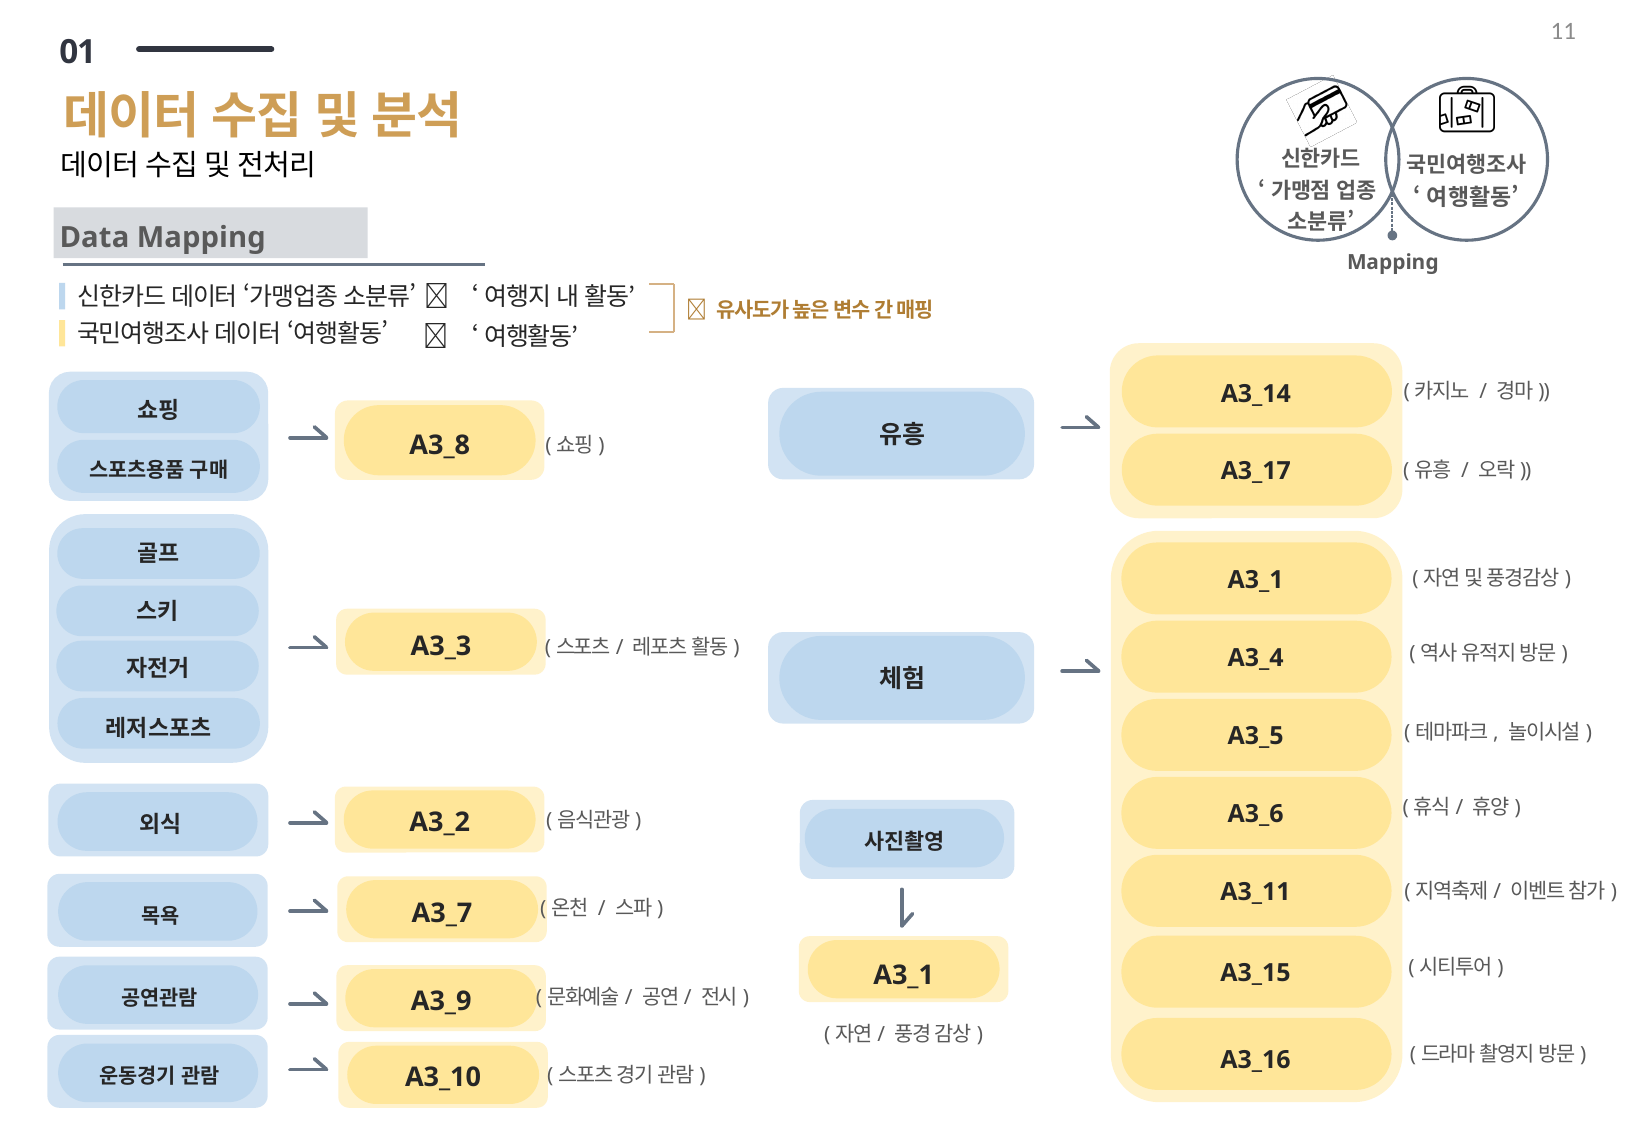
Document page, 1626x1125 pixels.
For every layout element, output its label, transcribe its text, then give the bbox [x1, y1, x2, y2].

text_box A3_8 [394, 417, 485, 468]
text_box  유사도가 높은 변수 간 매핑 [675, 288, 949, 329]
text_box (쇼핑) [530, 424, 620, 464]
text_box A3_17 [1206, 444, 1307, 492]
text_box [46, 1033, 269, 1109]
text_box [289, 992, 327, 1004]
text_box [1120, 619, 1393, 694]
text_box [766, 630, 1036, 725]
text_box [56, 585, 259, 637]
text_box (유흥 / 오락)) [1388, 449, 1547, 490]
text_box [344, 968, 533, 1029]
text_box (자연/ 풍경 감상) [809, 1012, 998, 1053]
text_box 사진촬영 [819, 818, 990, 862]
text_box [58, 282, 66, 310]
text_box 01 [44, 17, 112, 78]
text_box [1062, 660, 1099, 672]
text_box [289, 900, 327, 912]
text_box [1120, 934, 1393, 1009]
text_box 공연관람 [107, 974, 213, 1017]
text_box (음식관광) [531, 799, 656, 840]
text_box [333, 399, 546, 481]
text_box 목욕 [126, 893, 195, 936]
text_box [289, 1058, 327, 1070]
text_box [345, 879, 533, 940]
text_box [342, 789, 531, 850]
text_box 체험 [778, 634, 1026, 721]
text_box 신한카드 데이터 ‘가맹업종 소분류’ [62, 273, 409, 318]
text_box A3_7 [396, 885, 488, 936]
text_box [57, 1042, 260, 1104]
text_box Mapping [1332, 244, 1454, 281]
text_box 유흥 [778, 390, 1026, 477]
text_box (온천 / 스파) [525, 887, 678, 928]
text_box [766, 386, 1036, 481]
text_box [1120, 354, 1389, 429]
text_box [342, 404, 533, 477]
text_box [336, 875, 548, 944]
text_box [803, 807, 1006, 869]
text_box 데이터 수집 및 전처리 [45, 139, 332, 189]
text_box Data Mapping [44, 207, 281, 262]
text_box (문화예술/ 공연/ 전시) [521, 975, 764, 1016]
text_box A3_9 [395, 972, 487, 1024]
text_box (드라마 촬영지 방문) [1395, 1032, 1601, 1073]
text_box [1109, 529, 1404, 1104]
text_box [289, 426, 327, 438]
text_box [48, 513, 270, 764]
text_box 국민여행조사 데이터 ‘여행활동’ [62, 310, 404, 355]
text_box 운동경기 관람 [85, 1052, 235, 1095]
text_box (스포츠 경기 관람) [532, 1053, 721, 1094]
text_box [1237, 78, 1548, 244]
text_box [53, 206, 369, 259]
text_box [798, 936, 1009, 1003]
text_box  ‘여행지 내 활동’ [409, 273, 651, 318]
text_box (역사 유적지 방문) [1394, 631, 1583, 672]
text_box [1120, 1016, 1393, 1091]
text_box 데이터 수집 및 분석 [48, 68, 478, 152]
text_box A3_5 [1212, 709, 1299, 758]
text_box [888, 902, 926, 913]
text_box [57, 964, 260, 1025]
text_box [333, 785, 546, 854]
text_box 외식 [124, 799, 197, 845]
text_box A3_1 [1212, 553, 1299, 601]
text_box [57, 528, 260, 579]
text_box [1120, 697, 1389, 772]
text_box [56, 640, 260, 749]
text_box A3_15 [1205, 946, 1306, 994]
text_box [649, 283, 675, 333]
text_box [346, 1044, 534, 1106]
text_box [58, 319, 66, 348]
text_box [56, 791, 259, 852]
text_box [343, 611, 533, 672]
text_box [57, 881, 259, 942]
text_box [798, 798, 1016, 881]
text_box [335, 964, 547, 1033]
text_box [289, 811, 327, 823]
text_box (카지노 / 경마)) [1388, 369, 1565, 410]
text_box [1120, 432, 1388, 507]
text_box A3_6 [1212, 787, 1299, 836]
text_box (자연 및 풍경감상) [1397, 556, 1586, 597]
text_box [1120, 853, 1389, 928]
slide_number 11 [1501, 0, 1625, 60]
text_box (테마파크, 놀이시설) [1389, 710, 1607, 751]
text_box A3_10 [390, 1048, 497, 1100]
text_box [1120, 541, 1393, 616]
text_box A3_3 [395, 617, 487, 669]
text_box [335, 607, 547, 676]
text_box (지역축제/ 이벤트 참가) [1389, 870, 1625, 910]
text_box [337, 1040, 549, 1109]
text_box [1108, 342, 1404, 520]
text_box (시티투어) [1393, 946, 1519, 986]
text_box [1062, 416, 1099, 428]
text_box (스포츠/ 레포츠 활동) [530, 625, 755, 666]
text_box A3_16 [1205, 1032, 1306, 1081]
text_box [1120, 775, 1391, 850]
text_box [289, 636, 327, 648]
text_box (휴식/ 휴양) [1387, 786, 1536, 826]
text_box  ‘여행활동’ [408, 312, 594, 358]
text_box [1387, 193, 1398, 241]
text_box A3_4 [1212, 631, 1299, 679]
text_box A3_2 [394, 793, 485, 845]
text_box A3_11 [1205, 865, 1306, 914]
text_box [46, 872, 269, 948]
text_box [48, 371, 269, 501]
text_box [46, 955, 269, 1031]
text_box A3_14 [1206, 367, 1307, 415]
text_box [47, 782, 270, 858]
